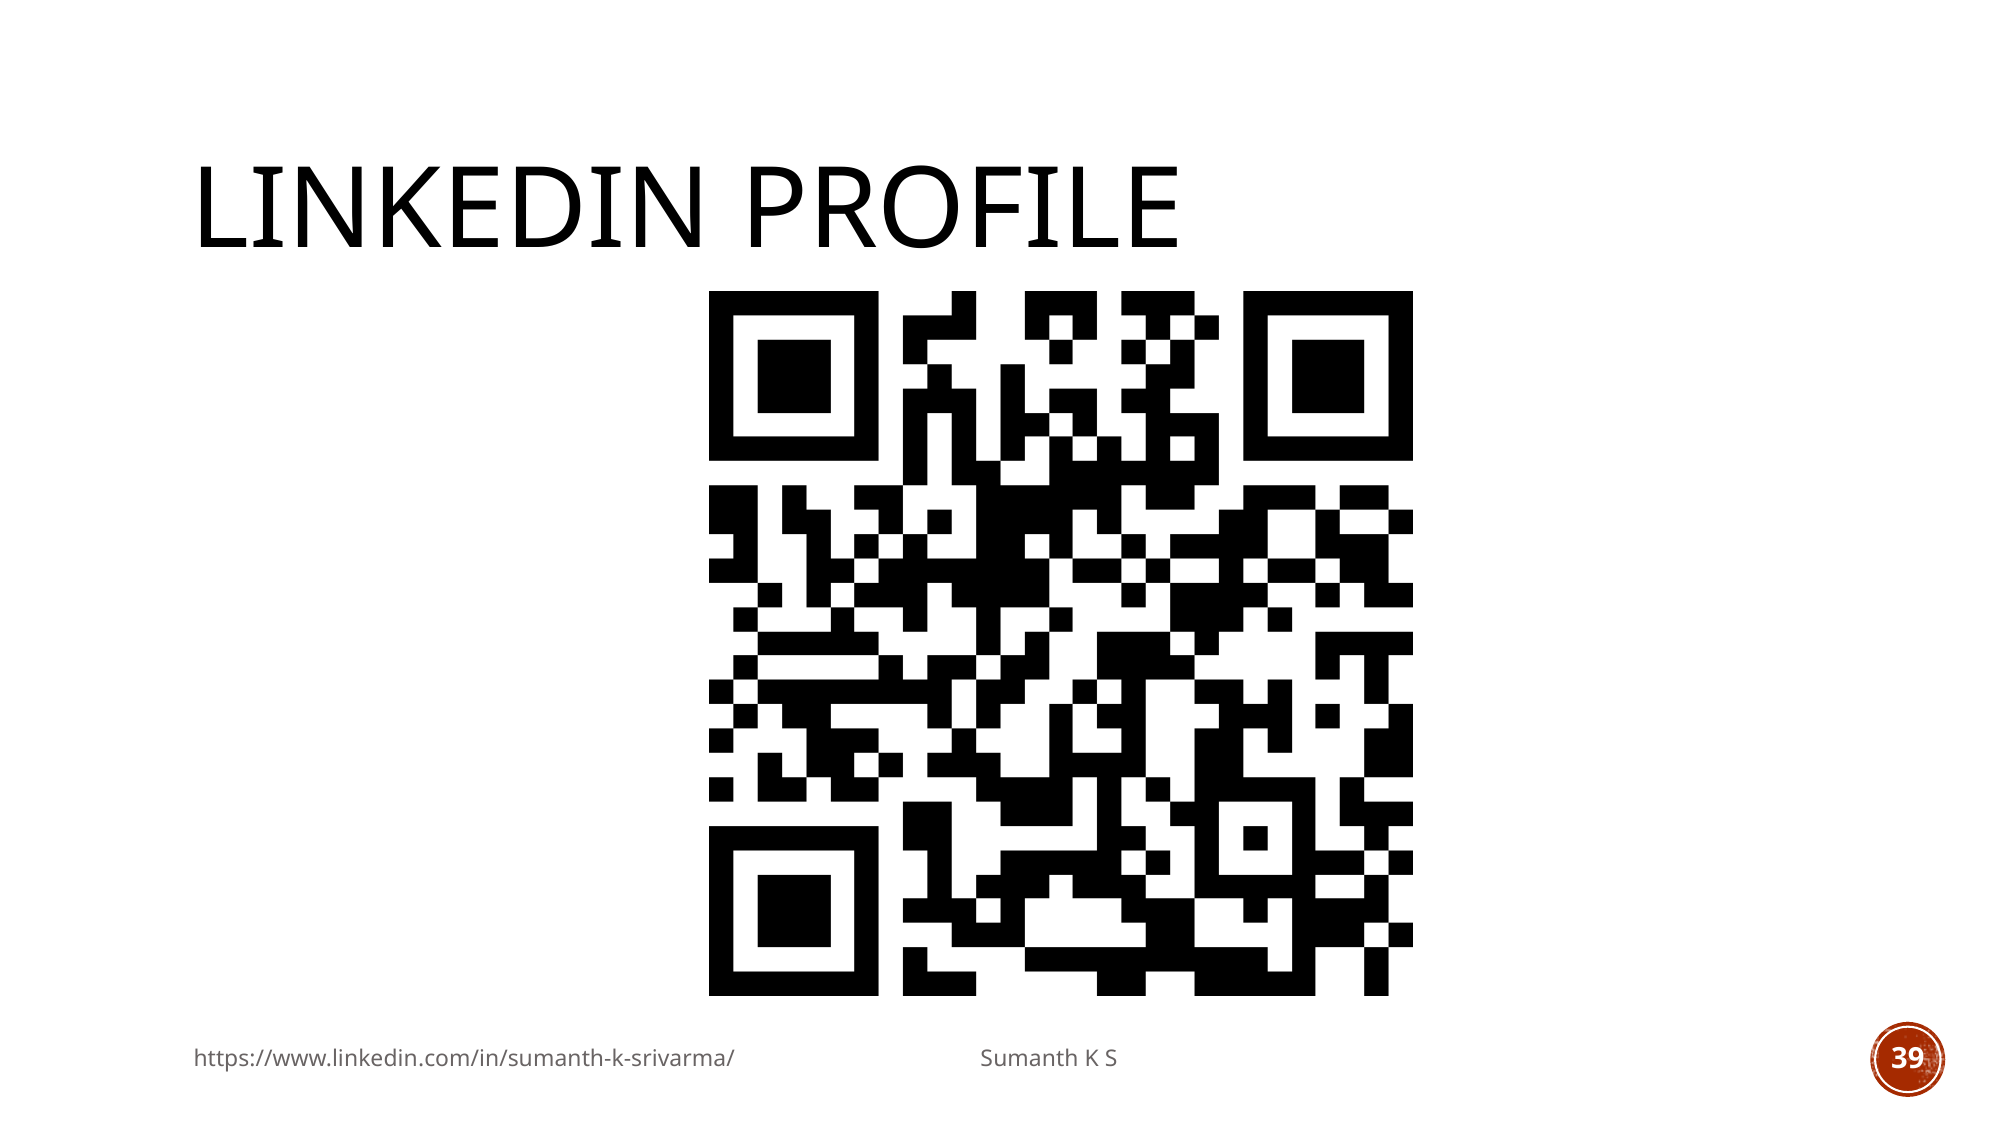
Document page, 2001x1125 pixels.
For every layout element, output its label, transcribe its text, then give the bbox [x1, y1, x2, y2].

title Linkedin profile [175, 79, 1826, 344]
slide_number 39 [1855, 1028, 1961, 1089]
picture [709, 291, 1413, 996]
footer https://www.linkedin.com/in/sumanth-k-srivarma/ Sumanth K S [178, 1028, 1217, 1089]
